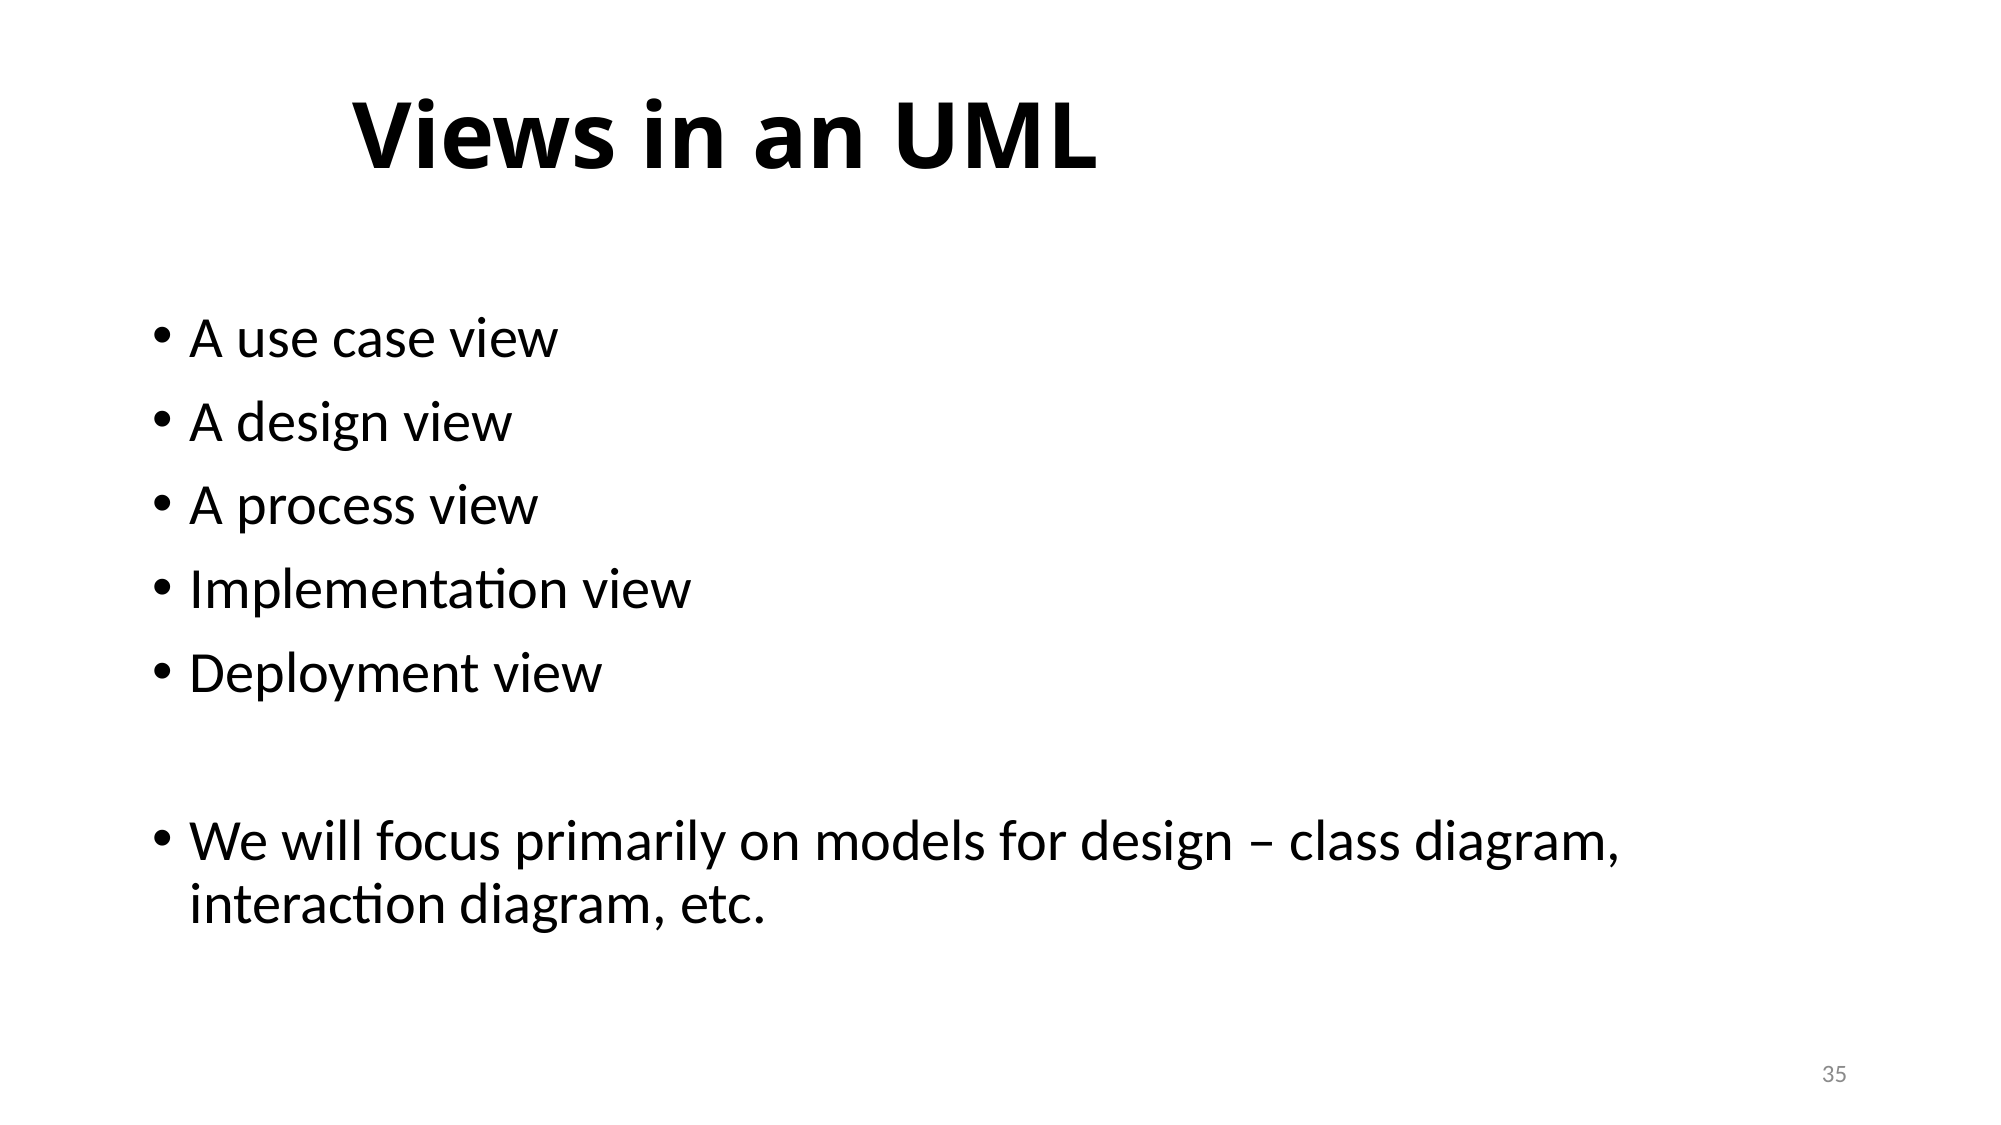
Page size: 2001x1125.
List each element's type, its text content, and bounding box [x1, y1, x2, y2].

title Views in an UML [337, 45, 1675, 233]
slide_number 35 [1412, 1042, 1863, 1103]
list A use case view A design view A process view Implementation view Deployment view We will focus primarily on models for design – class diagram, interaction diagram, etc. [137, 299, 1863, 1014]
